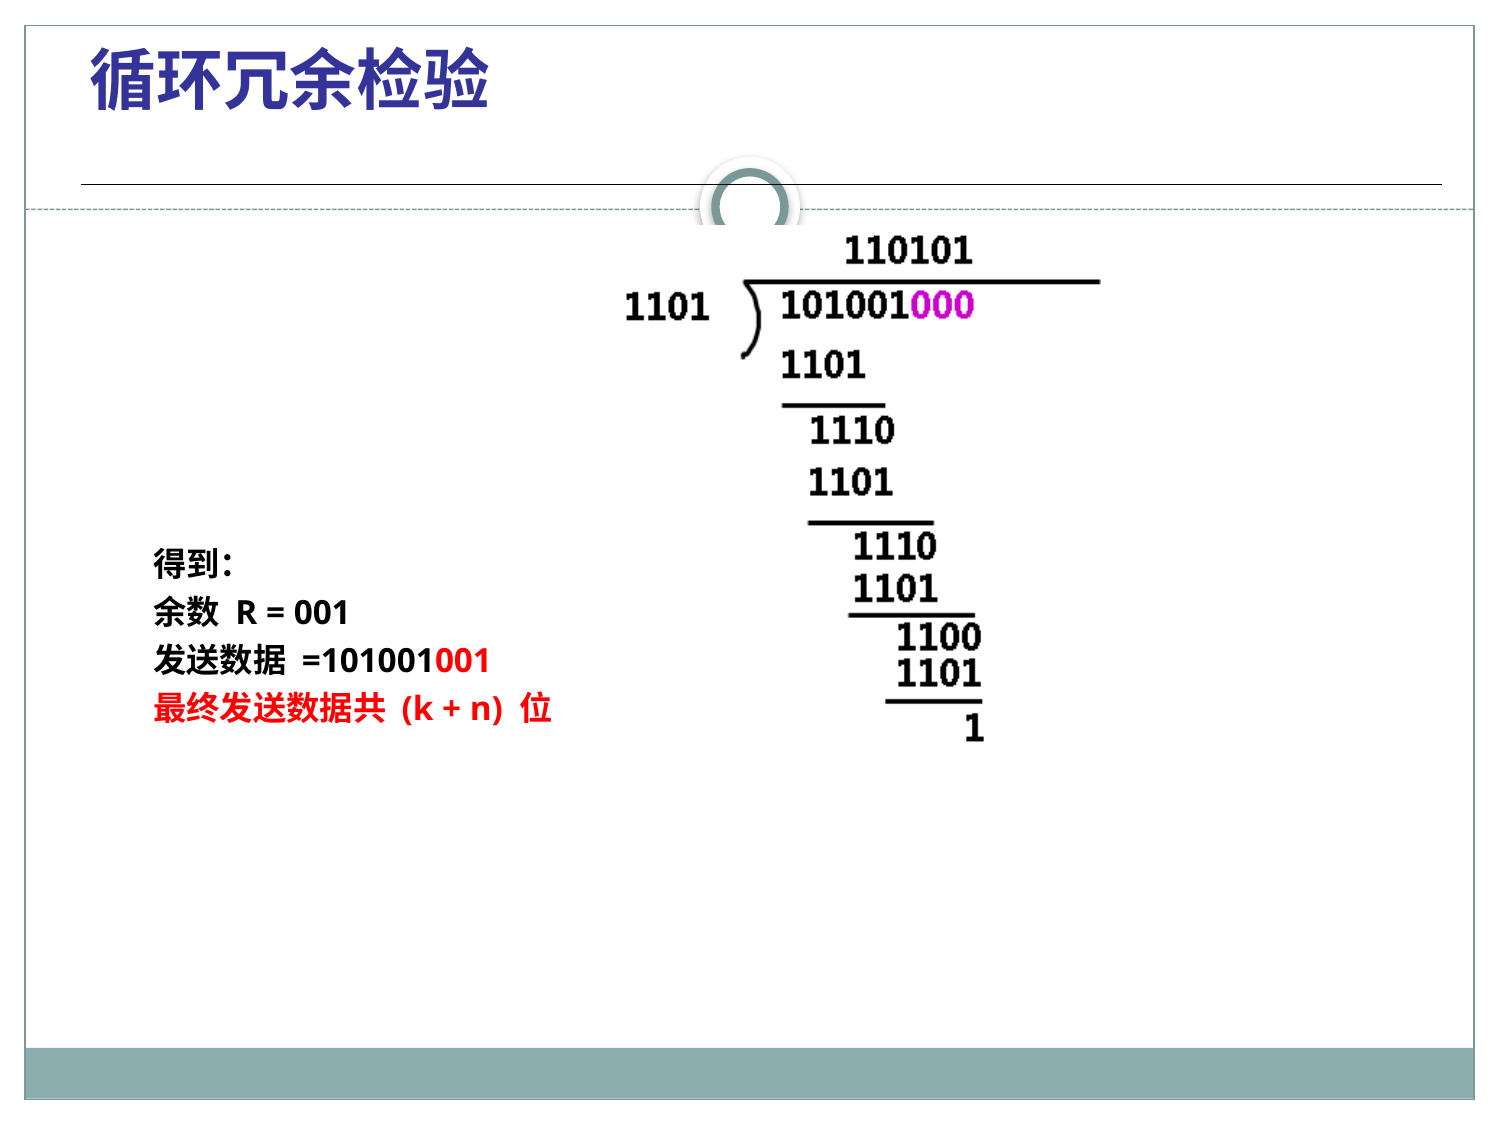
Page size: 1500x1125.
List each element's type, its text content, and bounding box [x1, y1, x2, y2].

picture [608, 225, 1169, 763]
text_box 得到： 余数 R = 001 发送数据 =101001001 最终发送数据共 (k + n) 位 [125, 421, 684, 801]
text_box 循环冗余检验 [74, 30, 1306, 161]
